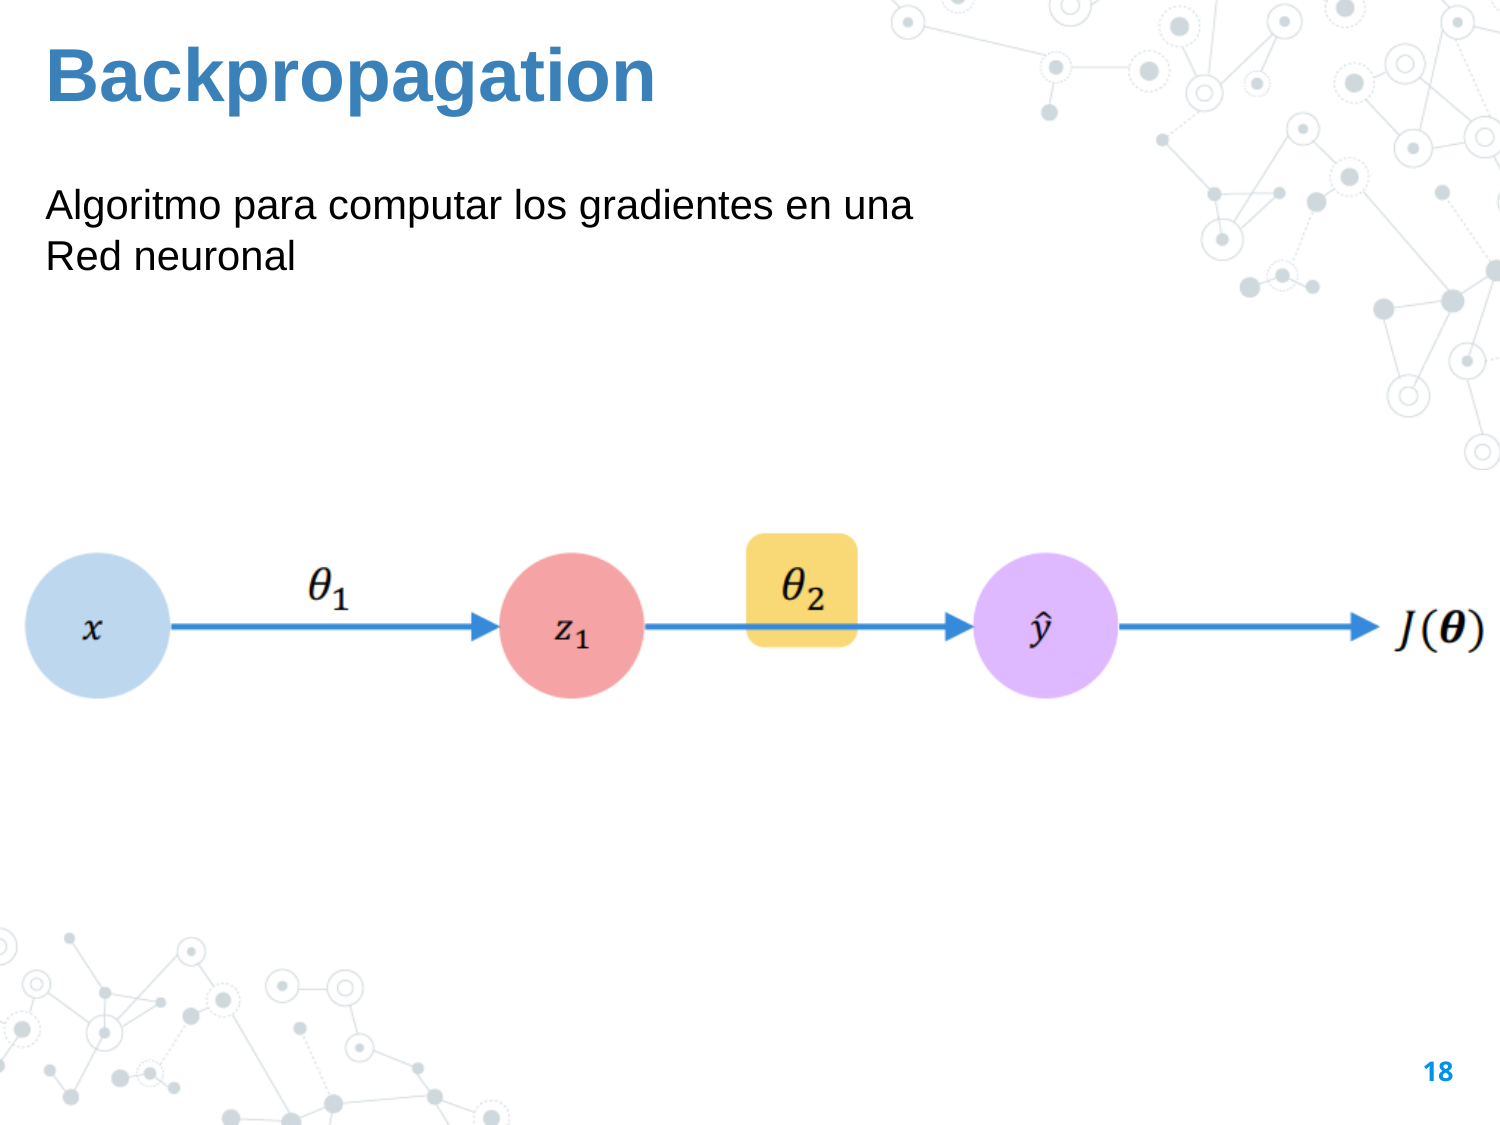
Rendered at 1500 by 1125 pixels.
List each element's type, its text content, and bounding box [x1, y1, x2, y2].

slide_number 18 [1378, 1038, 1469, 1125]
picture [0, 0, 1500, 1125]
text_box Algoritmo para computar los gradientes en una Red neuronal [30, 170, 930, 287]
text_box Backpropagation [30, 18, 680, 125]
